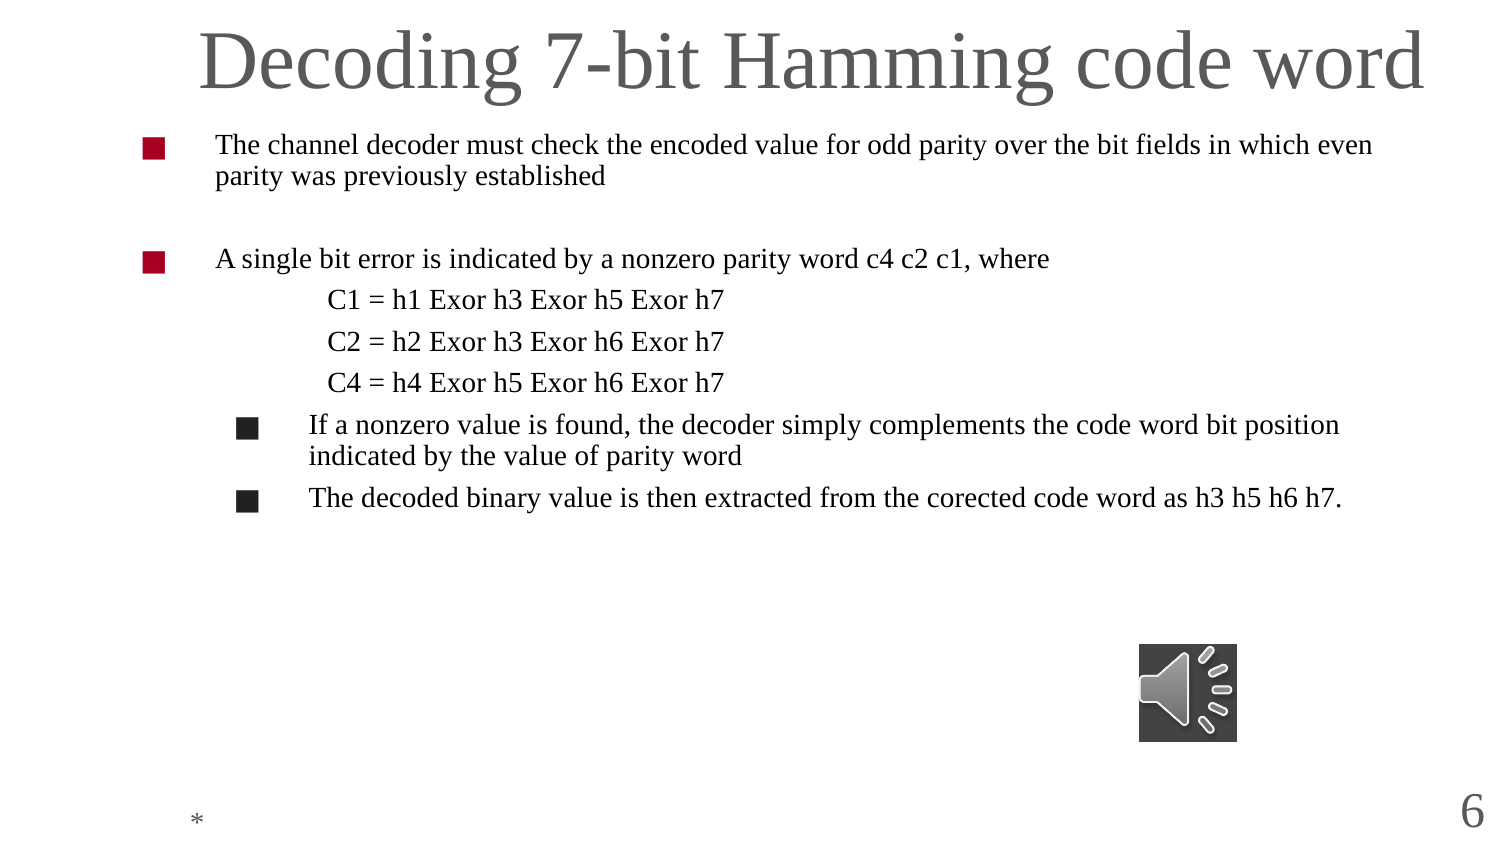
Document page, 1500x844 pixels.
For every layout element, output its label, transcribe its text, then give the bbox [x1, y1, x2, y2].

text_box 6 [1349, 789, 1500, 844]
list The channel decoder must check the encoded value for odd parity over the bit fields in which even parity was previously established A single bit error is indicated by a nonzero parity word c4 c2 c1, where C1 = h1 Exor h3 Exor h5 Exor h7 C2 = h2 Exor h3 Exor h6 Exor h7 C4 = h4 Exor h5 Exor h6 Exor h7 If a nonzero value is found, the decoder simply complements the code word bit position indicated by the value of parity word The decoded binary value is then extracted from the corected code word as h3 h5 h6 h7. [125, 121, 1400, 816]
title Decoding 7-bit Hamming code word [174, 28, 1450, 113]
text_box * [174, 816, 488, 844]
picture [1137, 642, 1239, 744]
